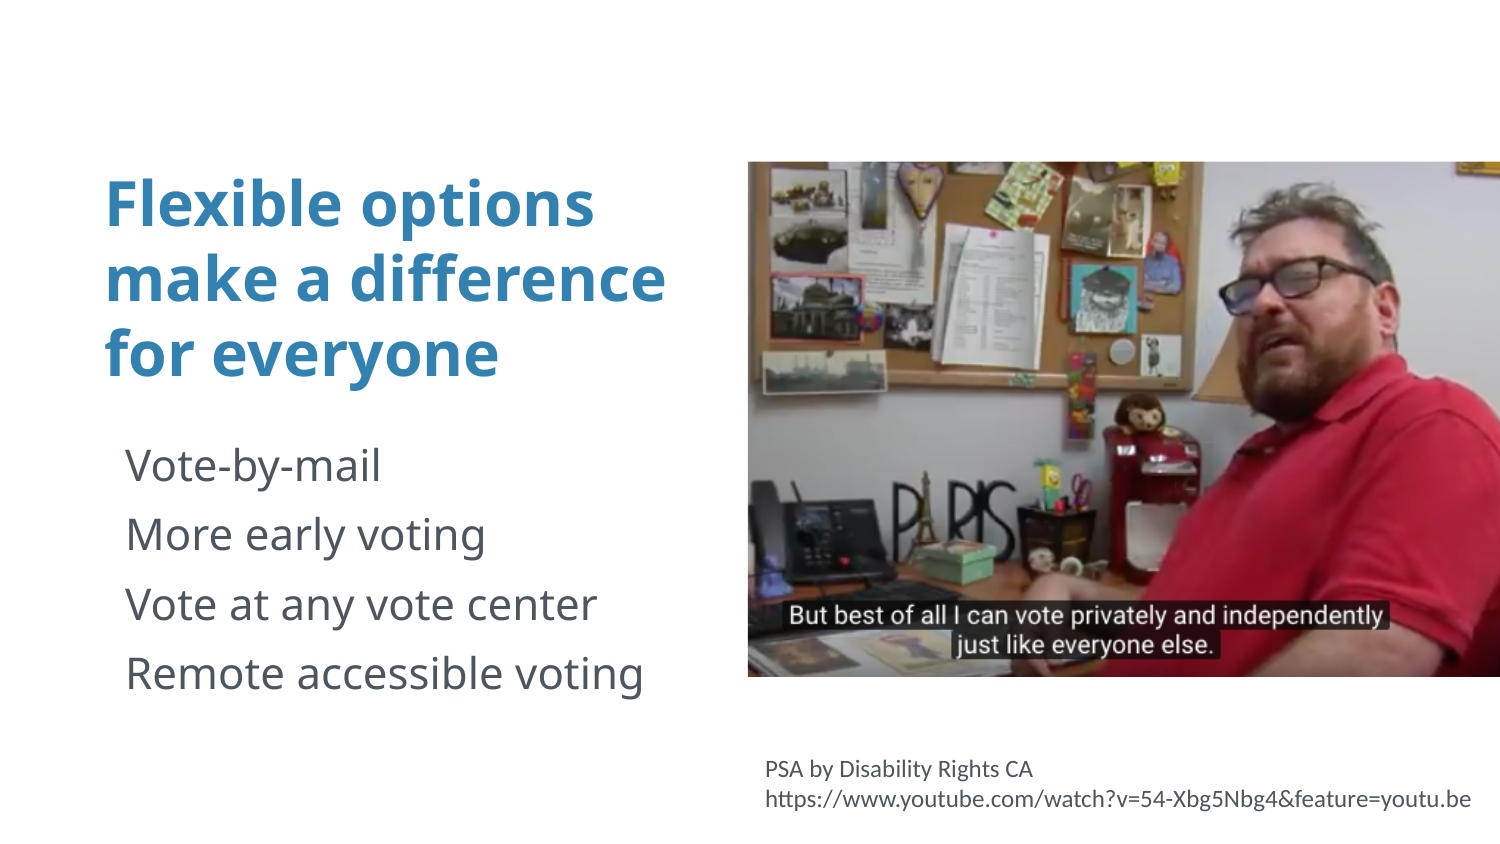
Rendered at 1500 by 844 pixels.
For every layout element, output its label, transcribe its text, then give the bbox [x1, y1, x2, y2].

list Vote-by-mail More early voting Vote at any vote center Remote accessible voting [110, 429, 751, 686]
title Flexible options make a difference for everyone [89, 71, 716, 397]
text_box PSA by Disability Rights CA https://www.youtube.com/watch?v=54-Xbg5Nbg4&feature=youtu.be [749, 744, 1500, 821]
picture [747, 158, 1500, 677]
